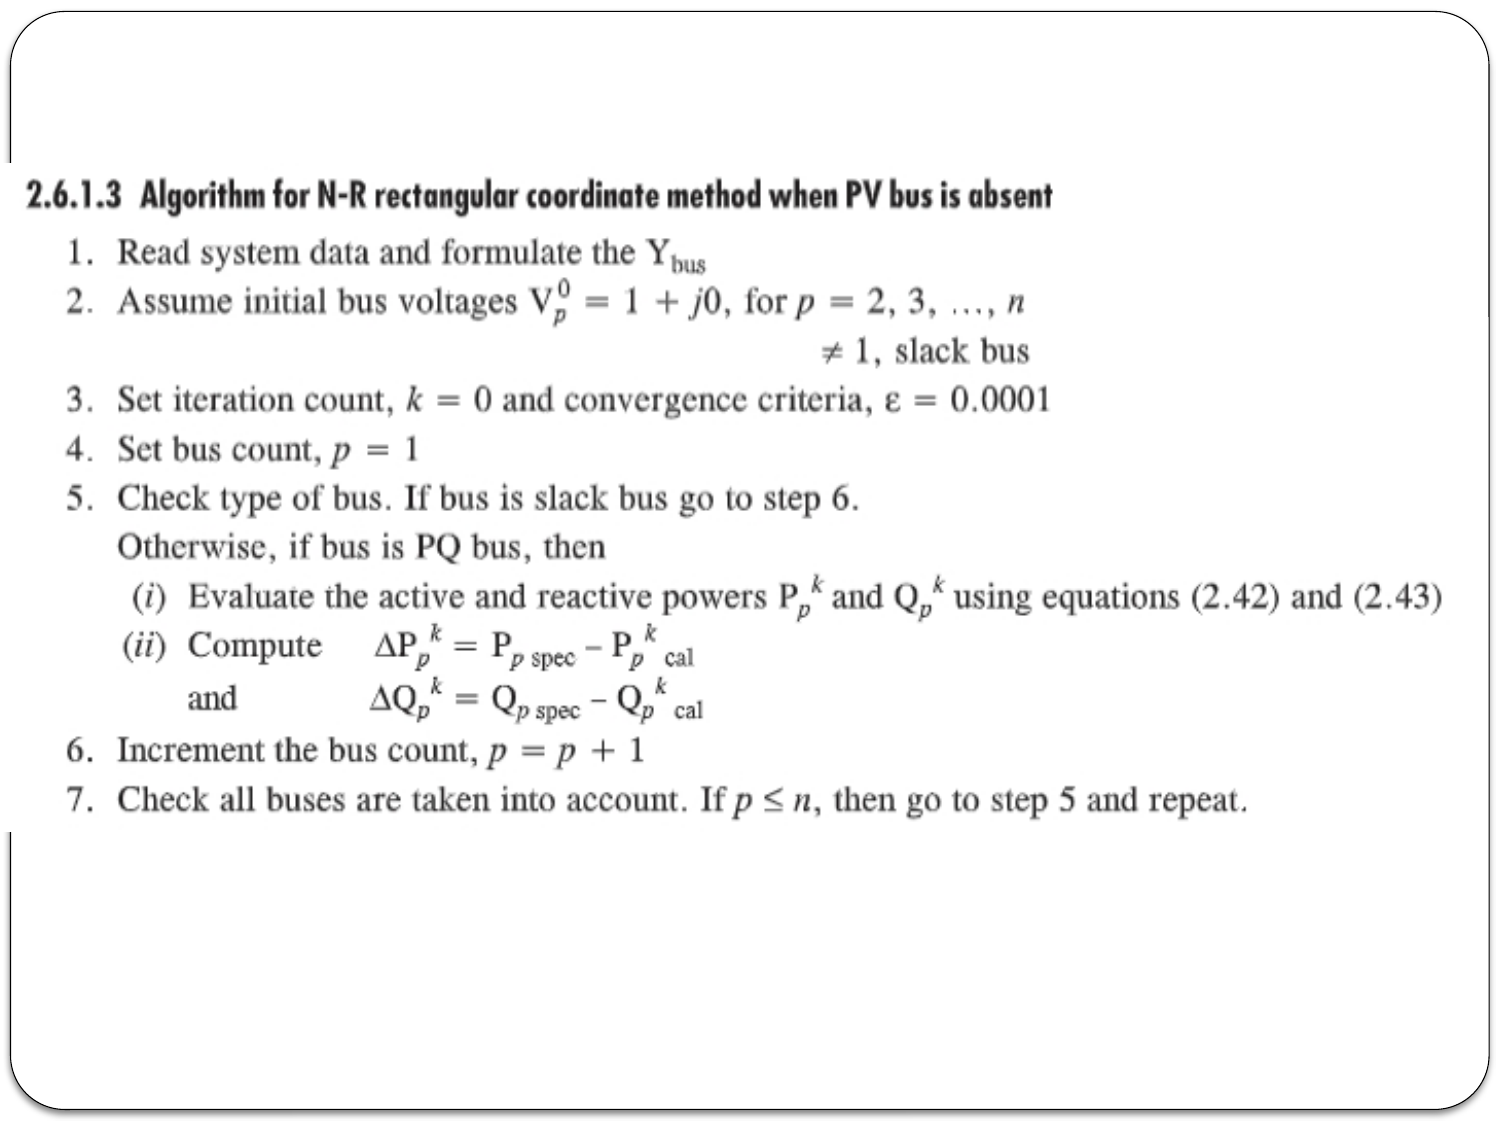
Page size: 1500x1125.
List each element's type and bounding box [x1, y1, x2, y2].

picture [0, 163, 1454, 833]
